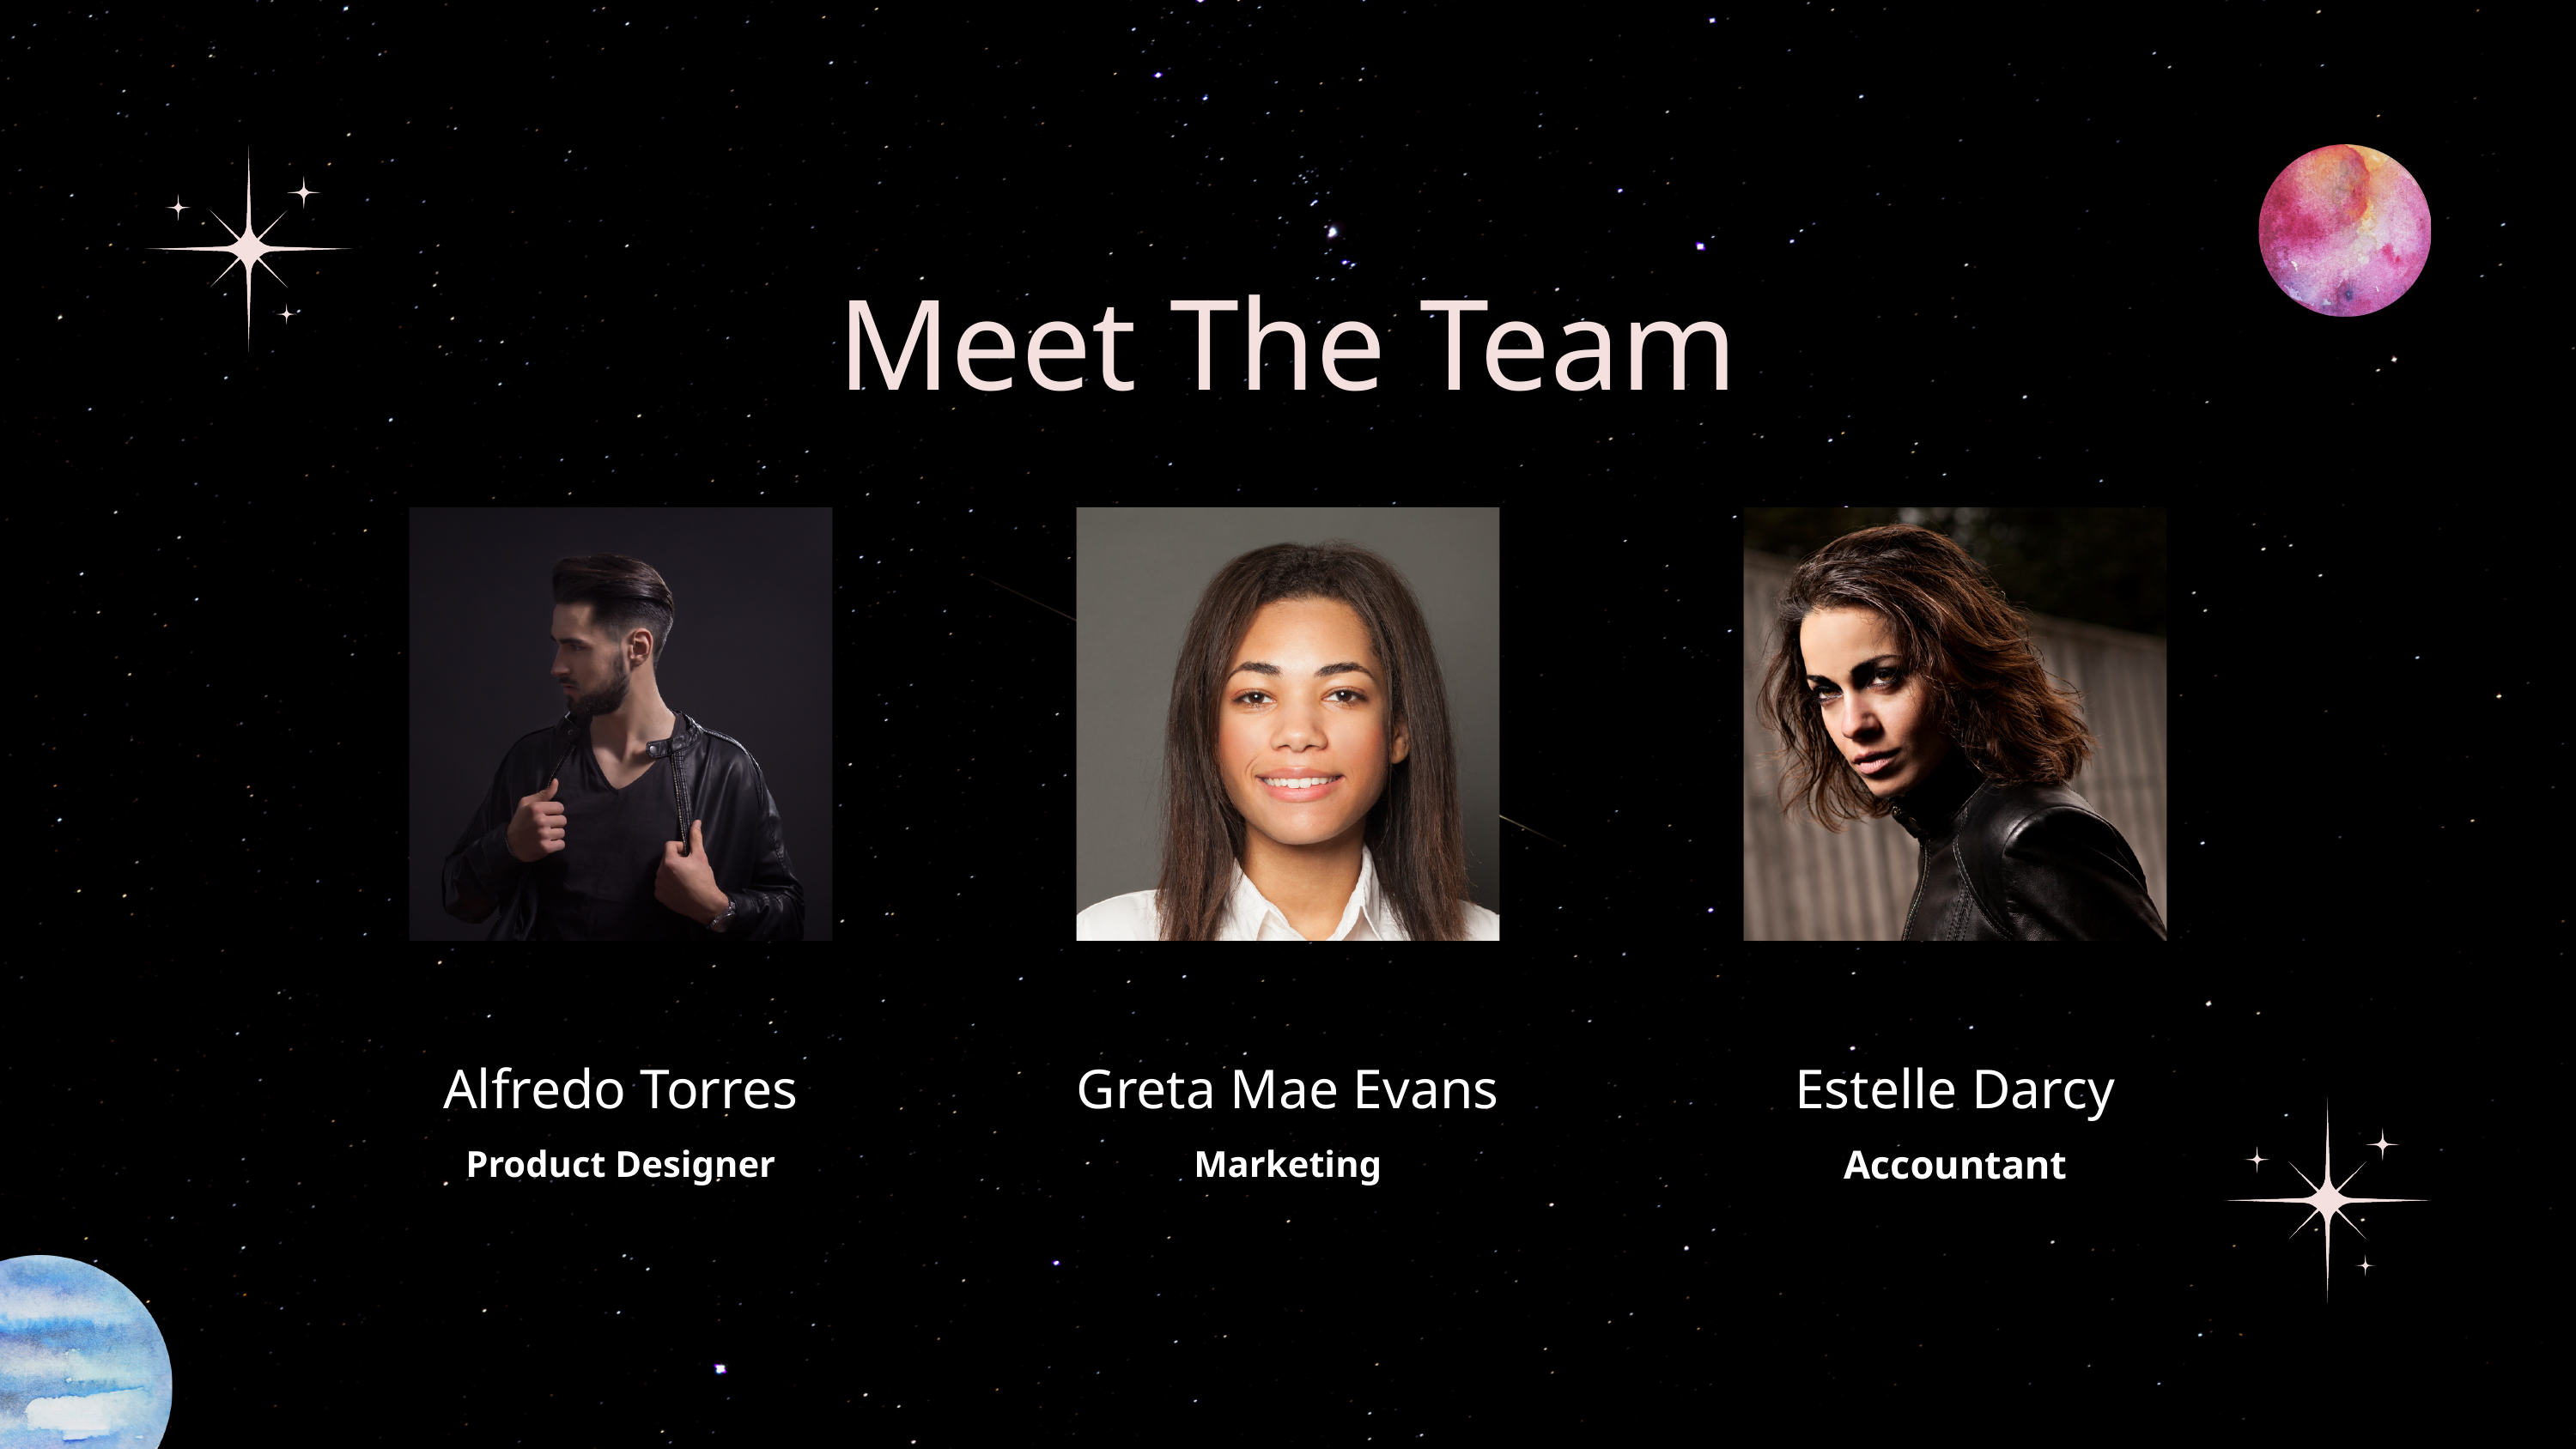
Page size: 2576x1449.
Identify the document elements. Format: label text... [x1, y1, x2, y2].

text_box Marketing [1057, 1134, 1519, 1185]
text_box Alfredo Torres [390, 1046, 852, 1120]
text_box Meet The Team [620, 239, 1956, 415]
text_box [409, 507, 833, 941]
text_box Estelle Darcy [1724, 1046, 2186, 1120]
text_box [2258, 144, 2432, 318]
text_box [144, 144, 353, 353]
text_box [1743, 507, 2167, 941]
text_box [0, 0, 2576, 1449]
text_box Product Designer [390, 1134, 852, 1185]
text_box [1076, 507, 1500, 941]
text_box [0, 1255, 173, 1449]
text_box [2223, 1096, 2432, 1304]
text_box Greta Mae Evans [1057, 1046, 1519, 1120]
text_box Accountant [1724, 1132, 2186, 1187]
